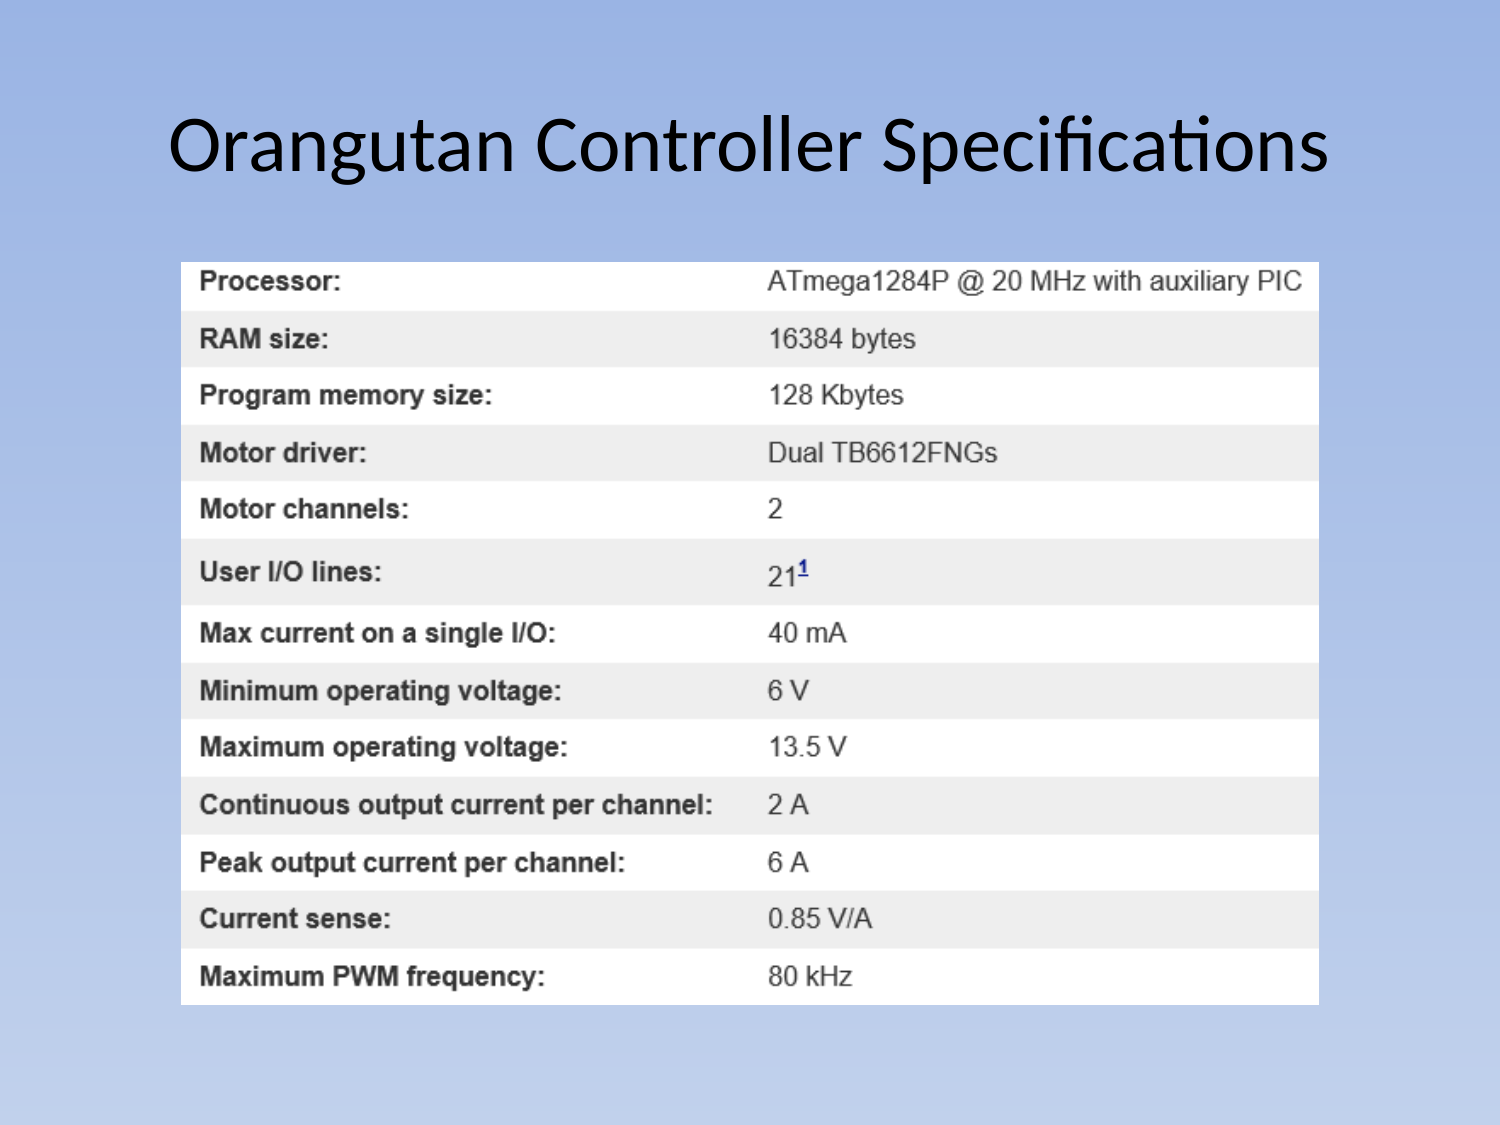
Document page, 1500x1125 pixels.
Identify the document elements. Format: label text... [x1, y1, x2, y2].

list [181, 262, 1319, 1006]
title Orangutan Controller Specifications [75, 45, 1425, 233]
